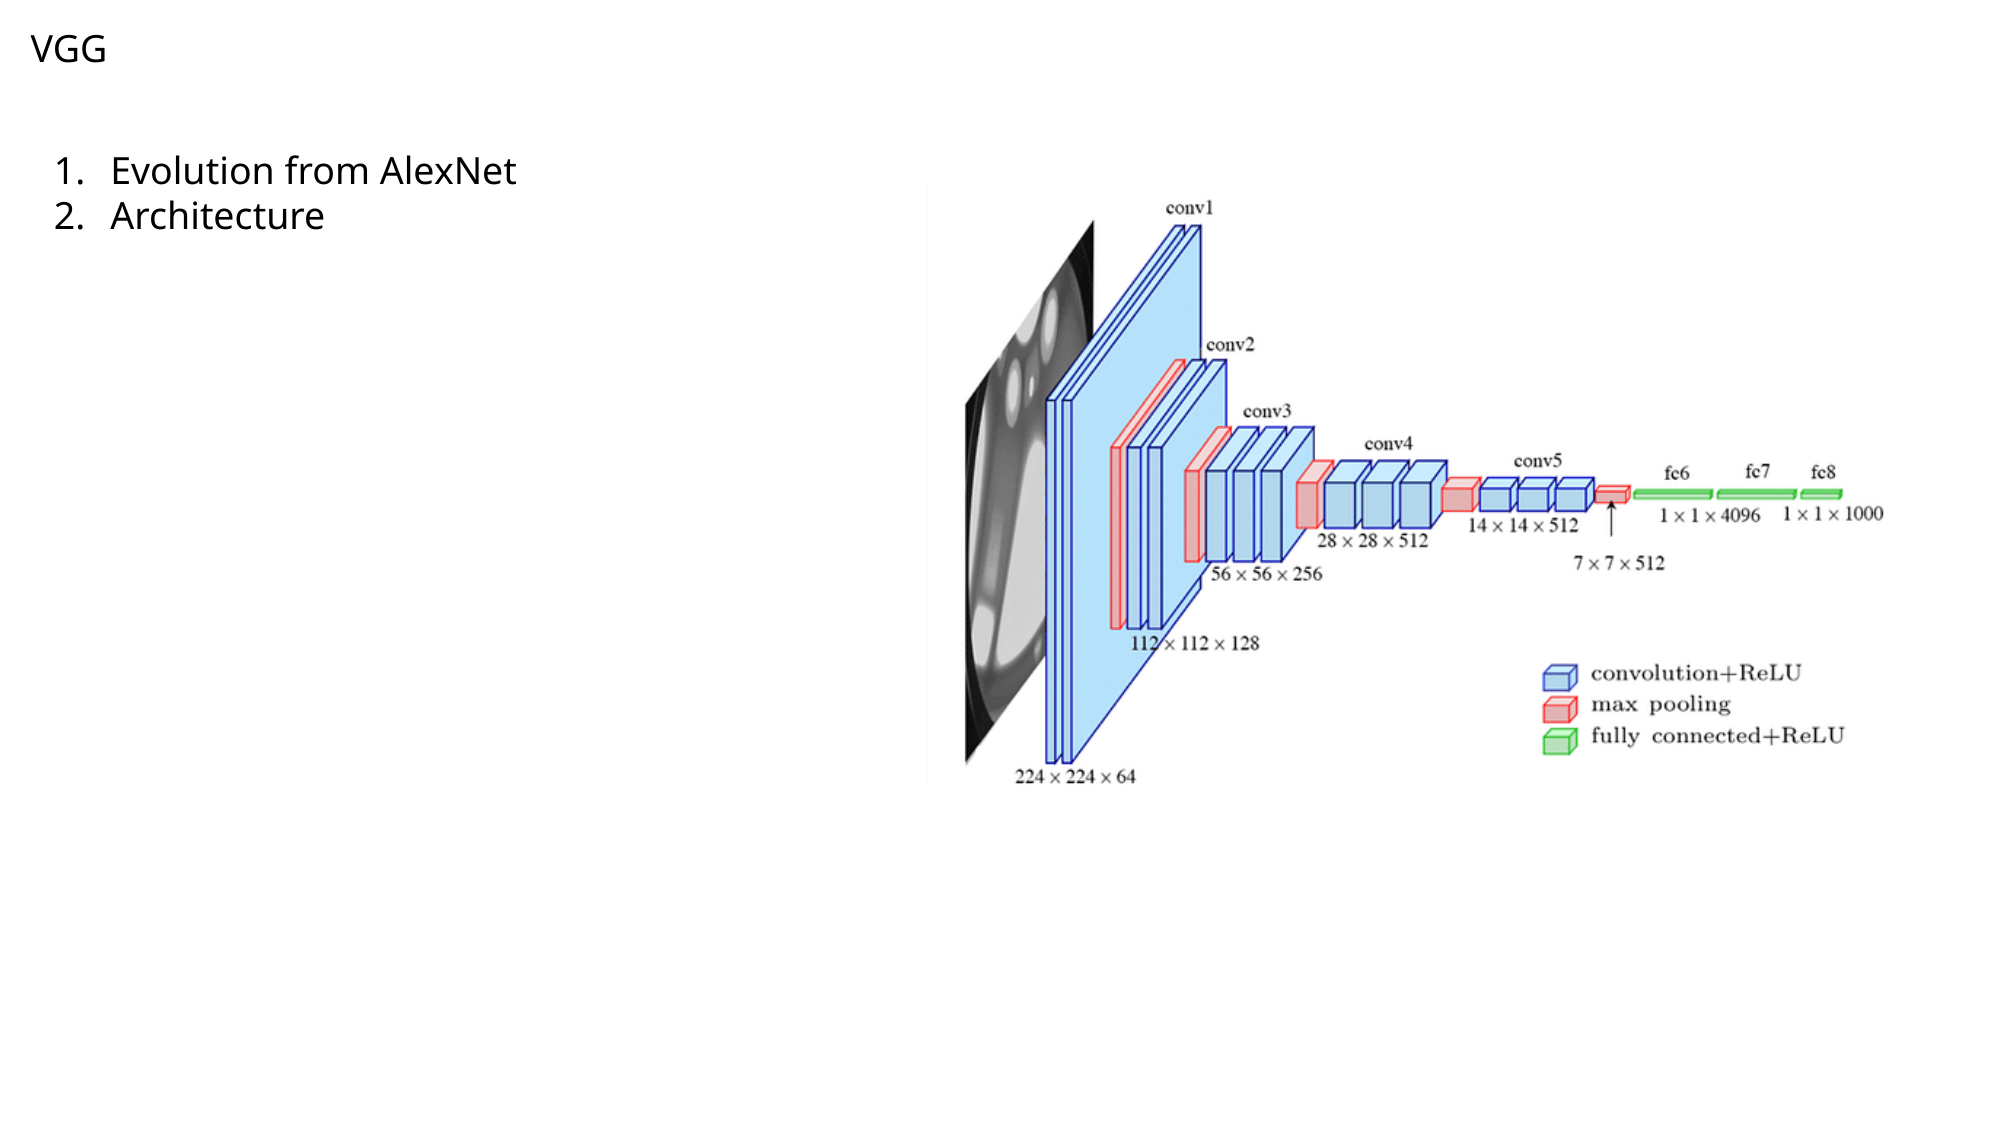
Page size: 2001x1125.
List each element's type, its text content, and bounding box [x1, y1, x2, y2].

text_box Evolution from AlexNet Architecture [39, 139, 707, 245]
text_box VGG [15, 17, 1108, 78]
picture [926, 184, 1946, 833]
